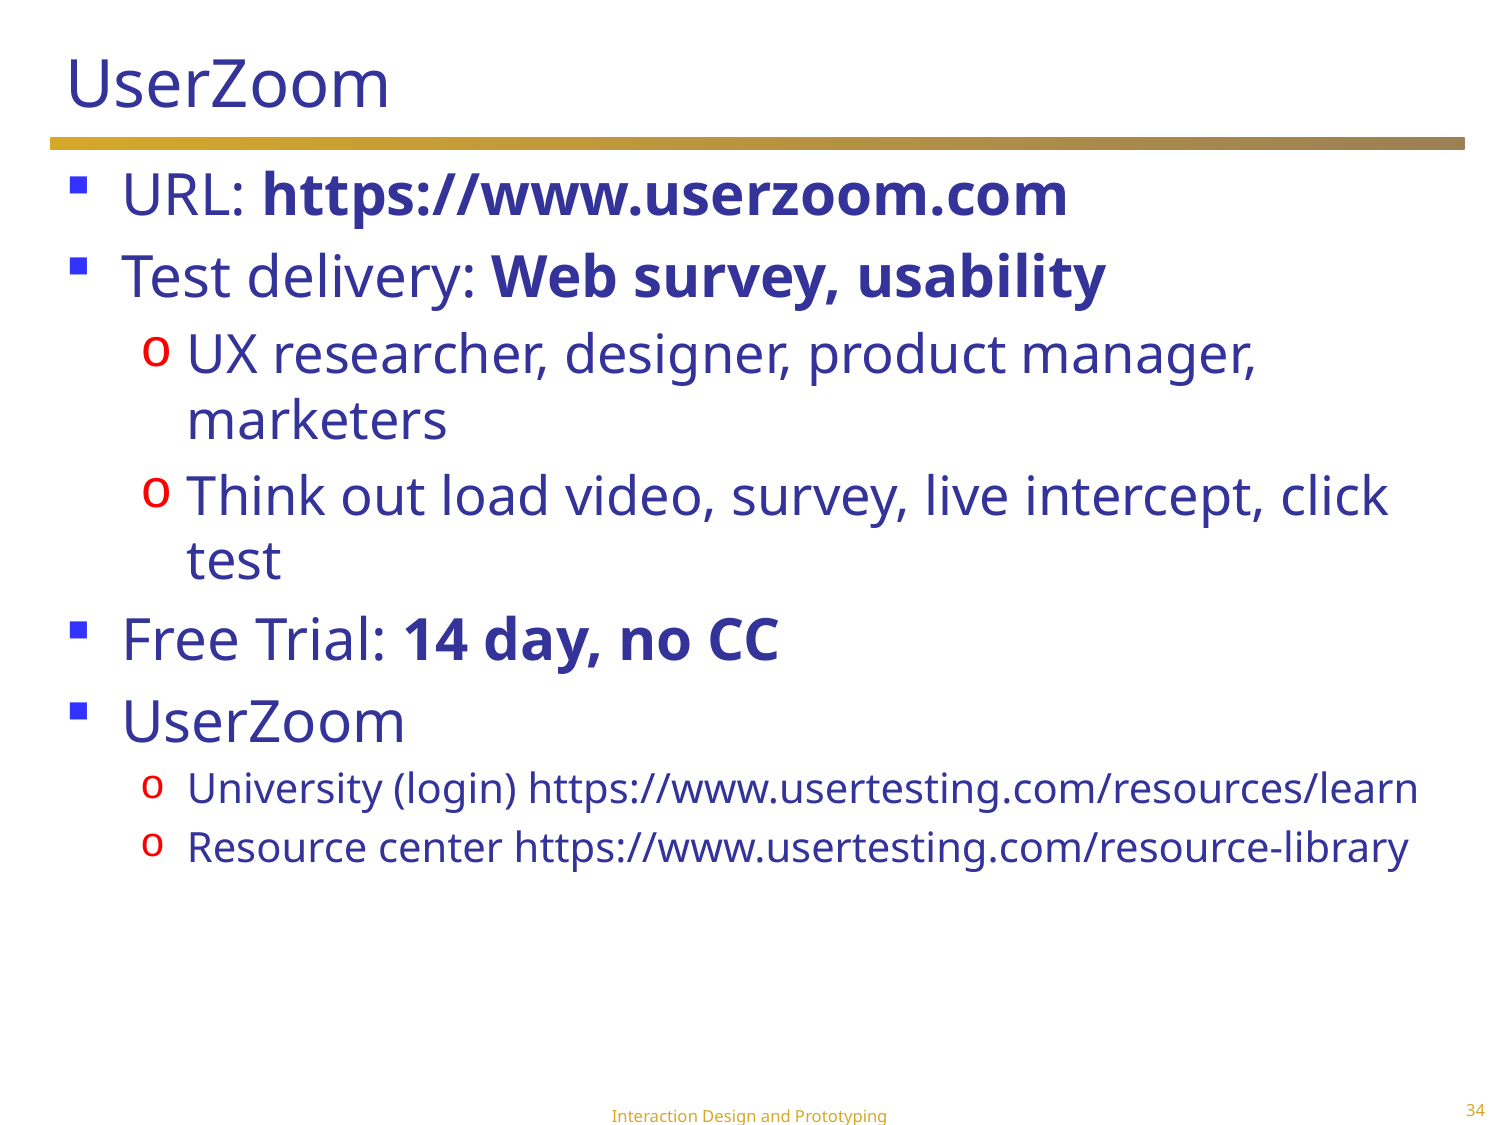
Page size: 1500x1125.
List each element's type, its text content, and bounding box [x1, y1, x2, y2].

slide_number 34 [1162, 1081, 1500, 1125]
footer Interaction Design and Prototyping [496, 1085, 1004, 1125]
title UserZoom [50, 24, 1463, 138]
list URL: https://www.userzoom.com Test delivery: Web survey, usability UX researcher, designer, product manager, marketers Think out load video, survey, live intercept, click test Free Trial: 14 day, no CC UserZoom University (login) https://www.usertesting.com/resources/learn Resource center https://www.usertesting.com/resource-library [50, 149, 1463, 1063]
